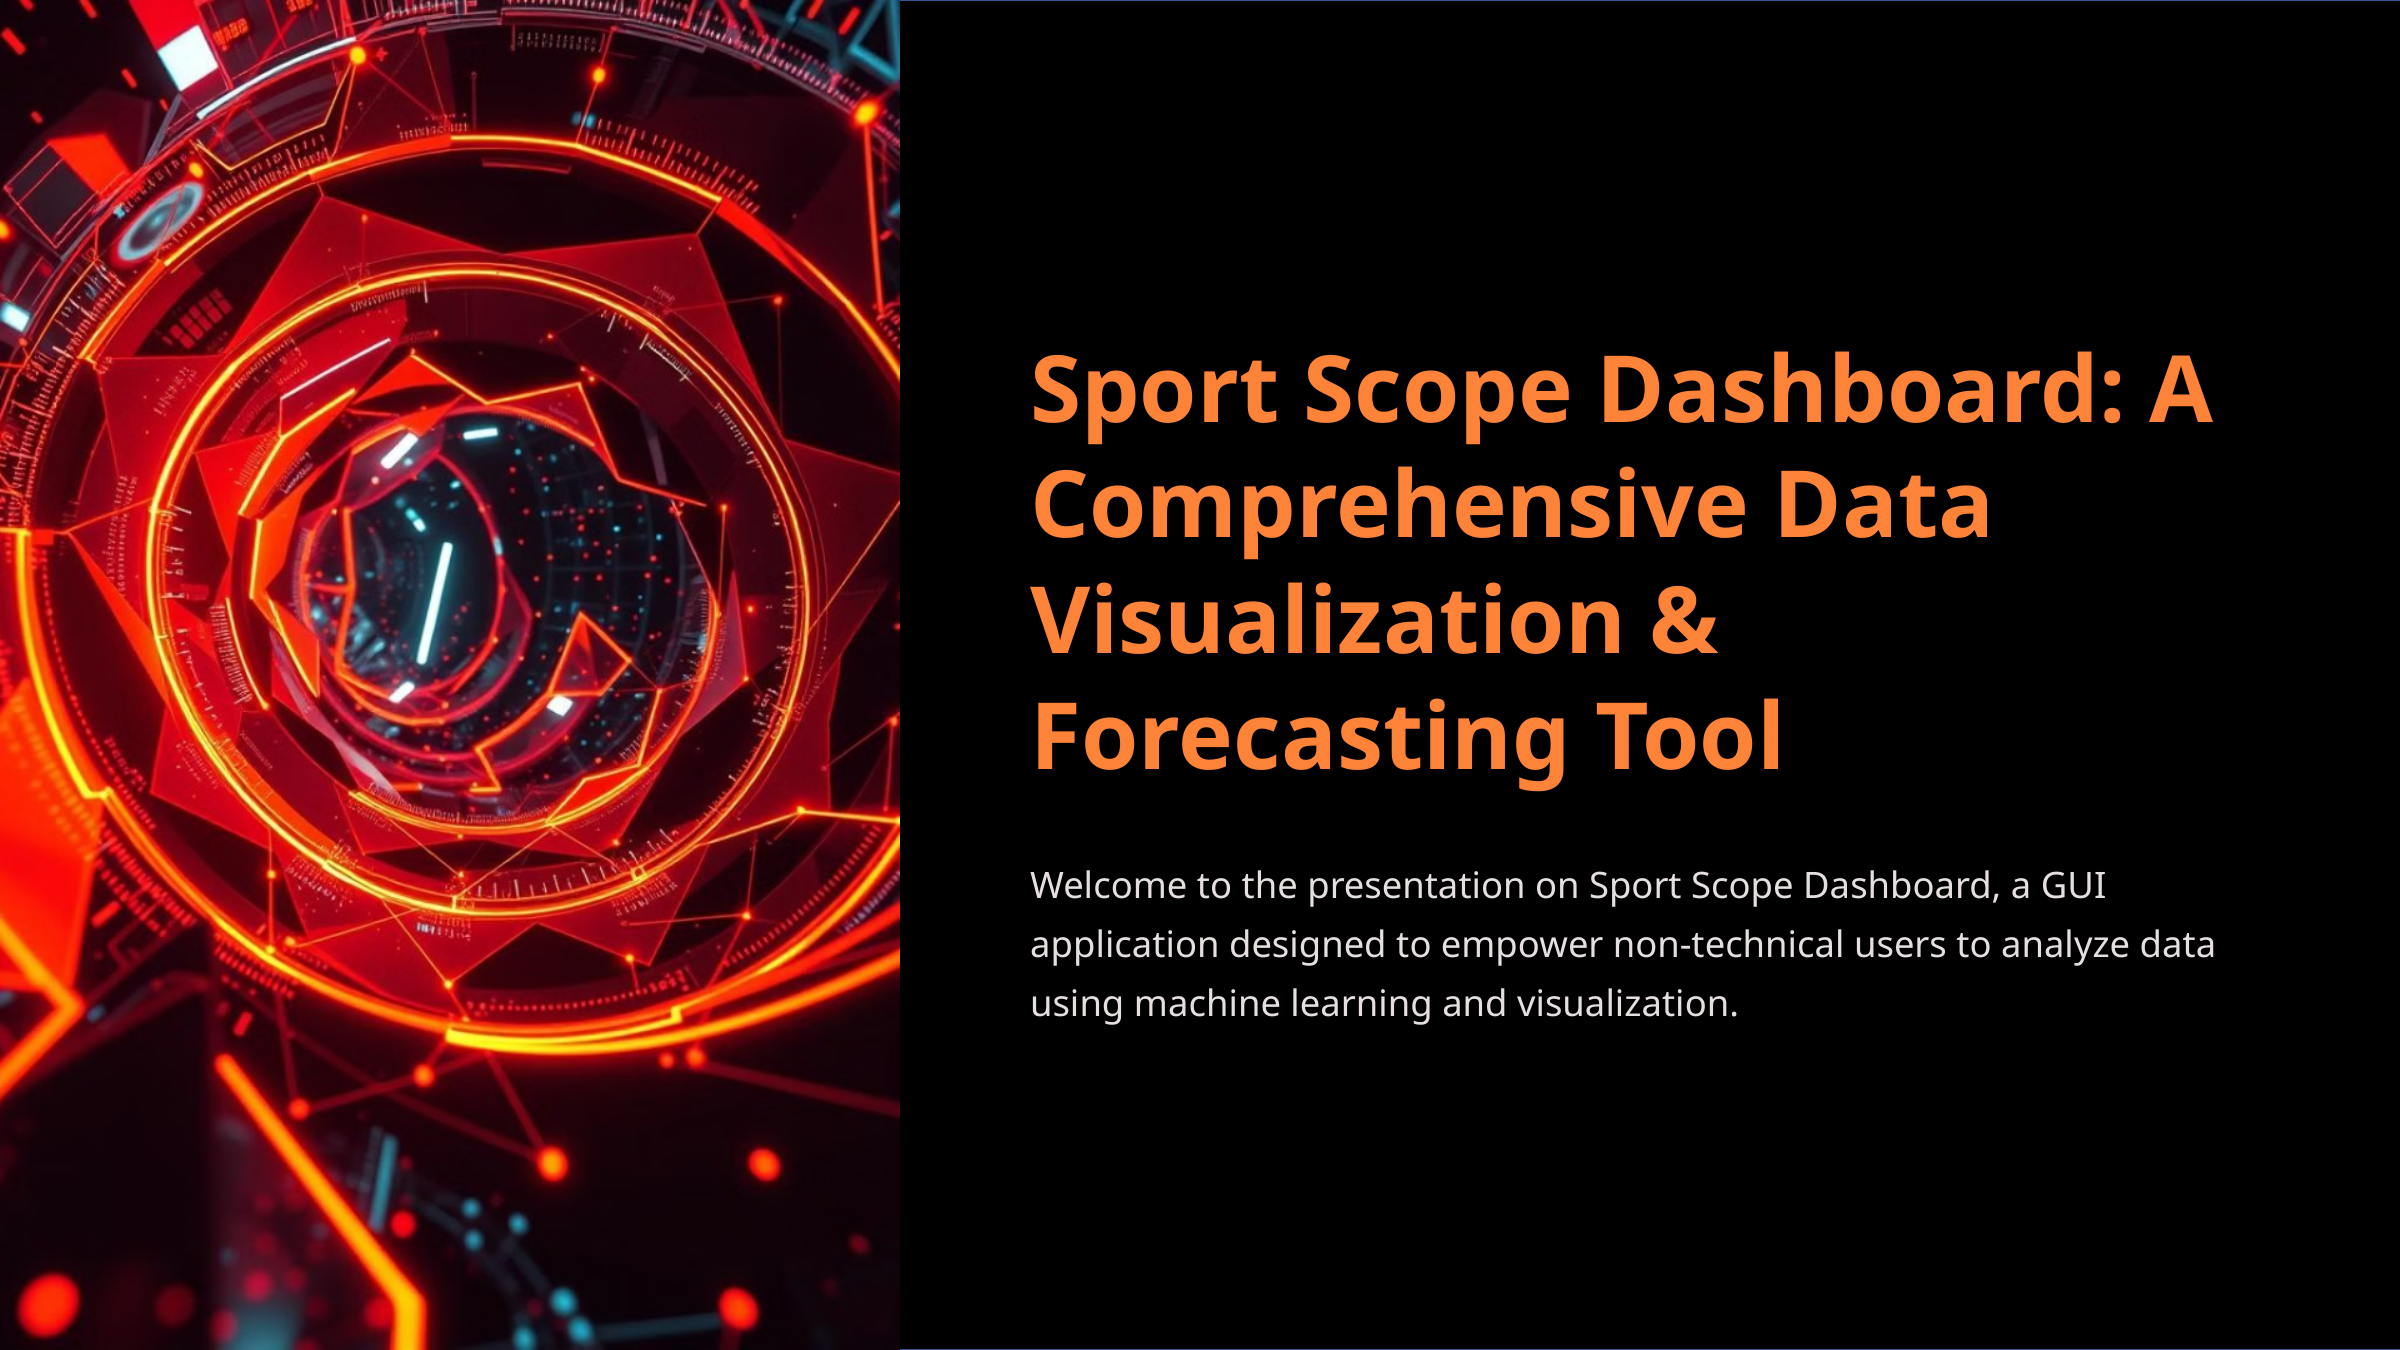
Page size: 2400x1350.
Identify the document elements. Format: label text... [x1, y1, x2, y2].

text_box Welcome to the presentation on Sport Scope Dashboard, a GUI application designed to empower non-technical users to analyze data using machine learning and visualization. [1030, 846, 2270, 1025]
picture [0, 0, 900, 1350]
text_box Sport Scope Dashboard: A Comprehensive Data Visualization & Forecasting Tool [1030, 325, 2270, 791]
text_box [900, 0, 2400, 1350]
